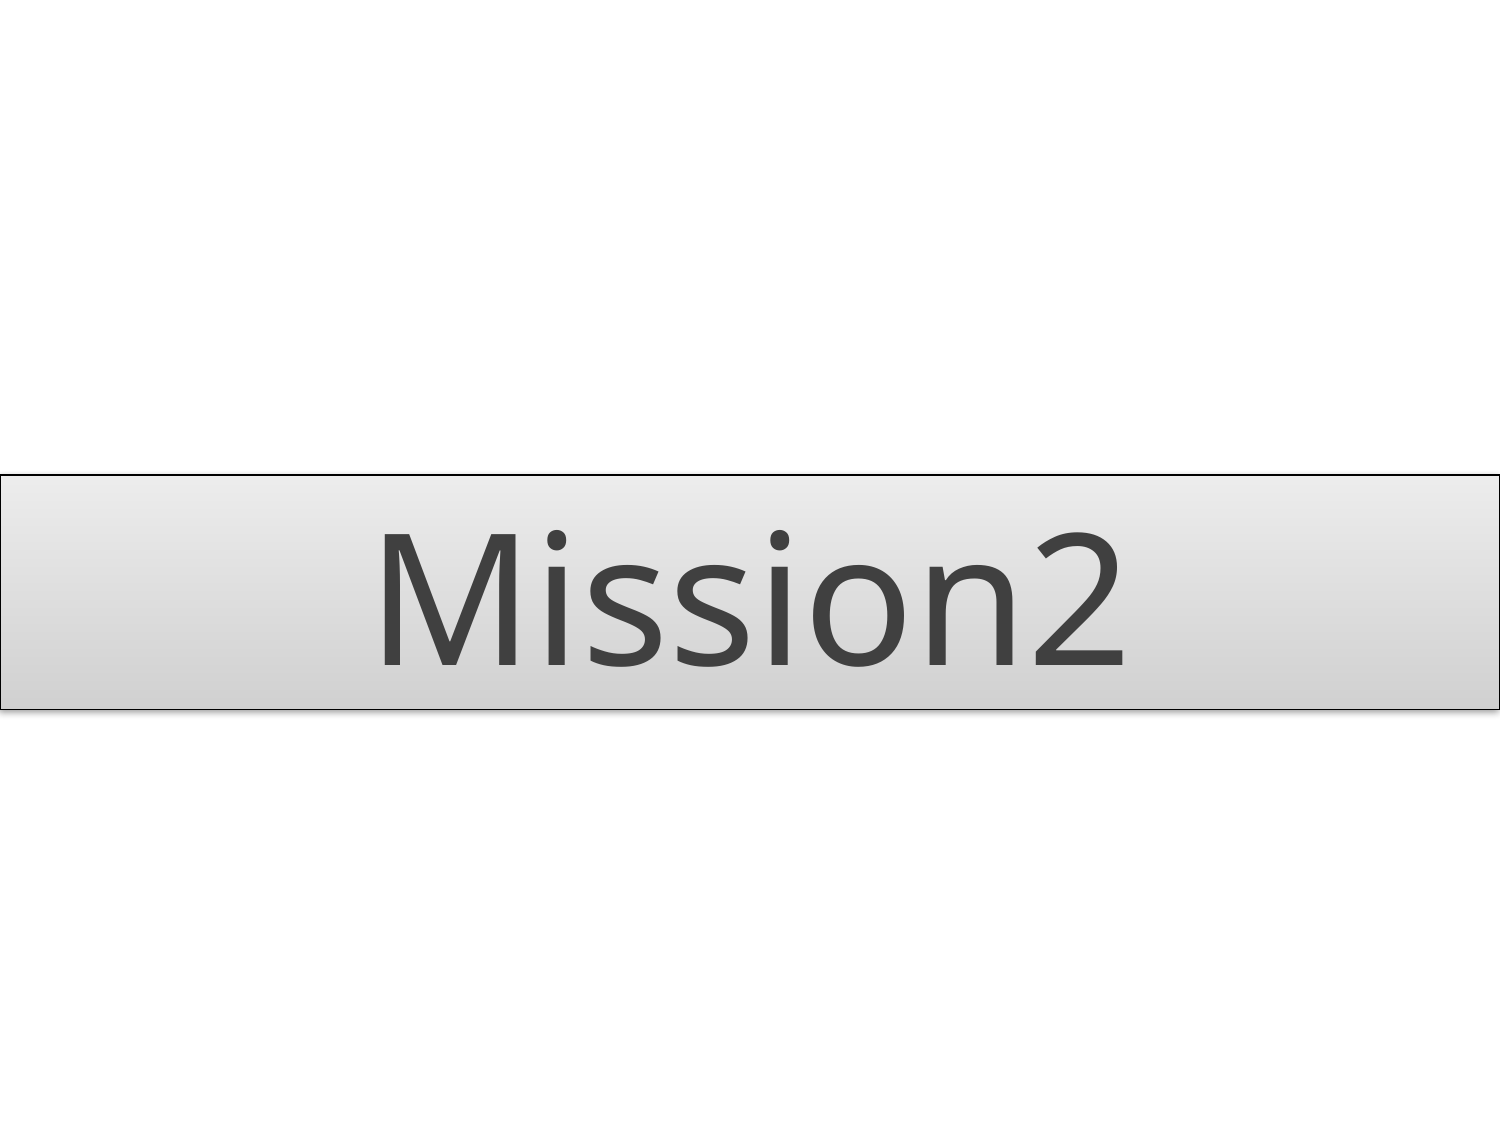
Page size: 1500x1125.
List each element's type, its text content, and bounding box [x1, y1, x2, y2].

text_box Mission2 [0, 474, 1500, 710]
